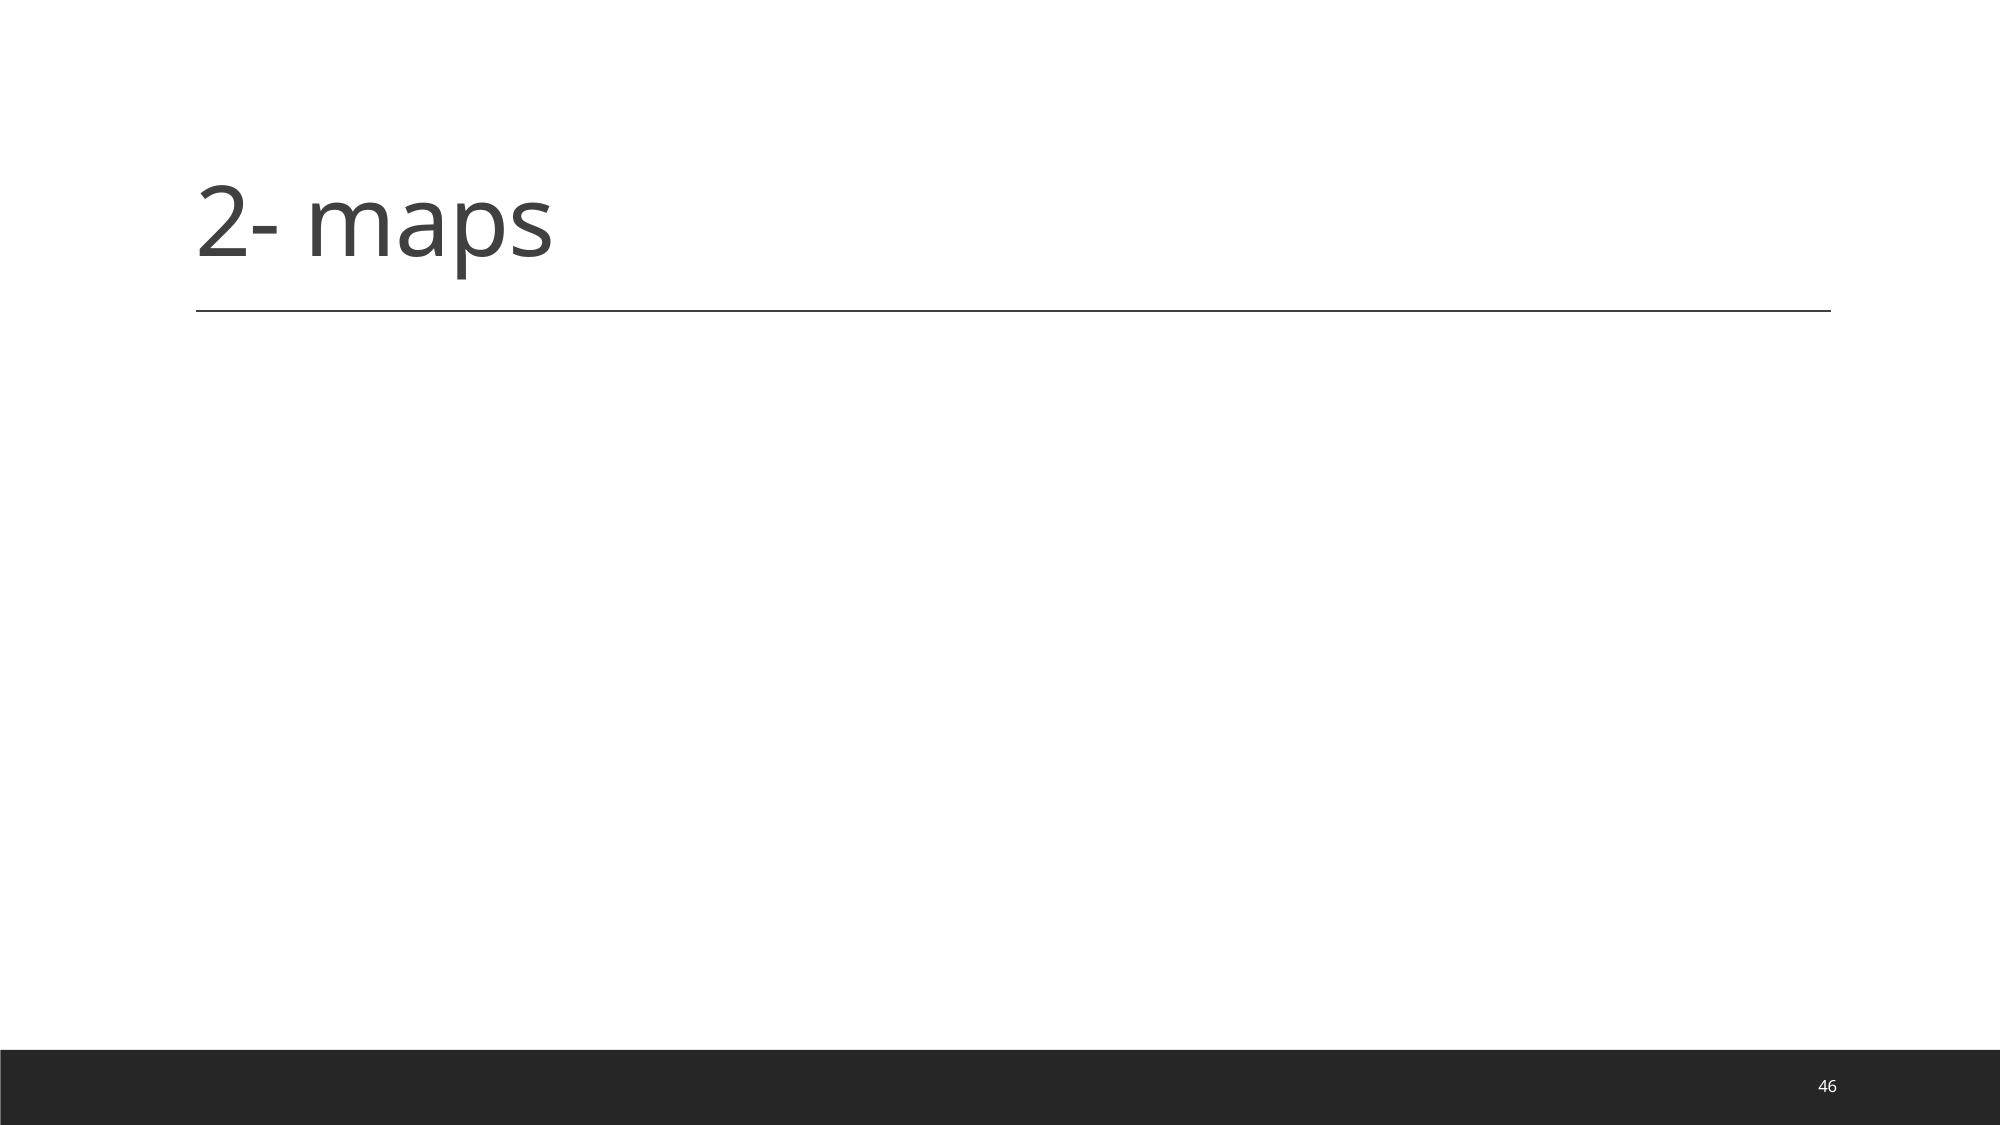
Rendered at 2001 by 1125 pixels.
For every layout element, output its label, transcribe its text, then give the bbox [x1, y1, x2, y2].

slide_number 46 [1803, 1057, 1932, 1118]
title 2- maps [180, 47, 1830, 285]
